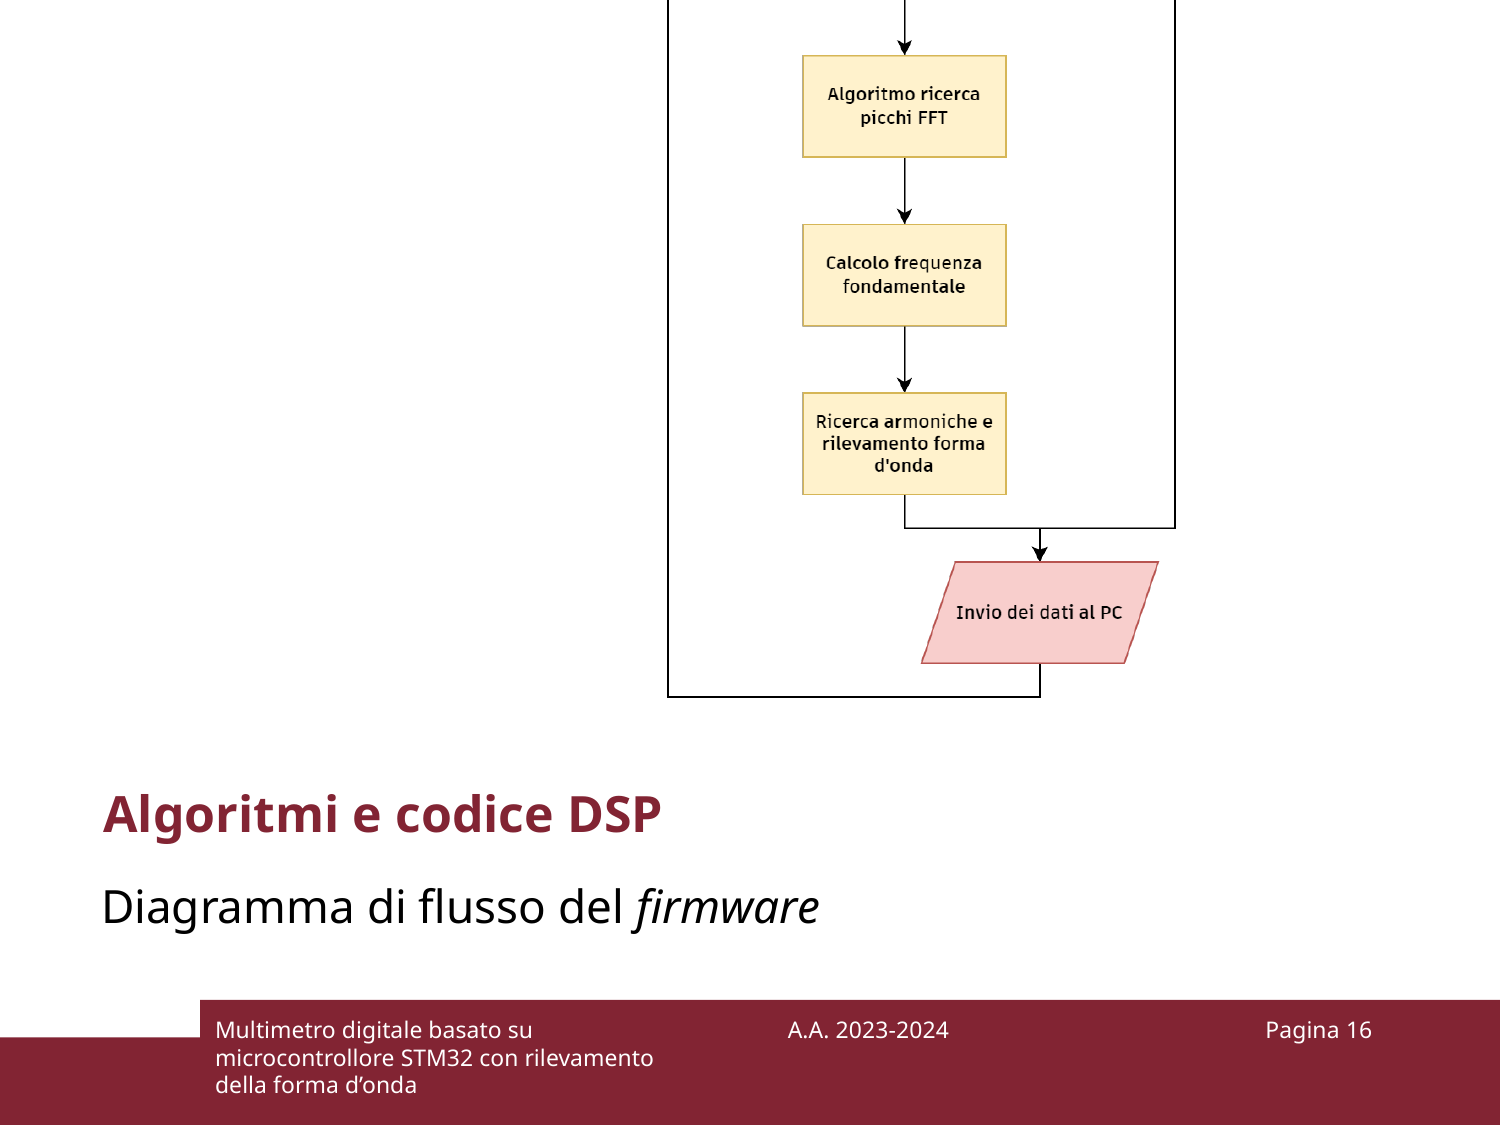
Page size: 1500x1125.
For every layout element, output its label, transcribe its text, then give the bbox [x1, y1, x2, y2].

slide_number Pagina 16 [1074, 1008, 1388, 1084]
slide_number A.A. 2023-2024 [713, 1008, 1025, 1084]
text_box Diagramma di flusso del firmware [86, 869, 1211, 940]
title Algoritmi e codice DSP [88, 775, 1353, 859]
footer Multimetro digitale basato su microcontrollore STM32 con rilevamento della forma d’onda [200, 1008, 713, 1084]
picture [654, 0, 1412, 712]
